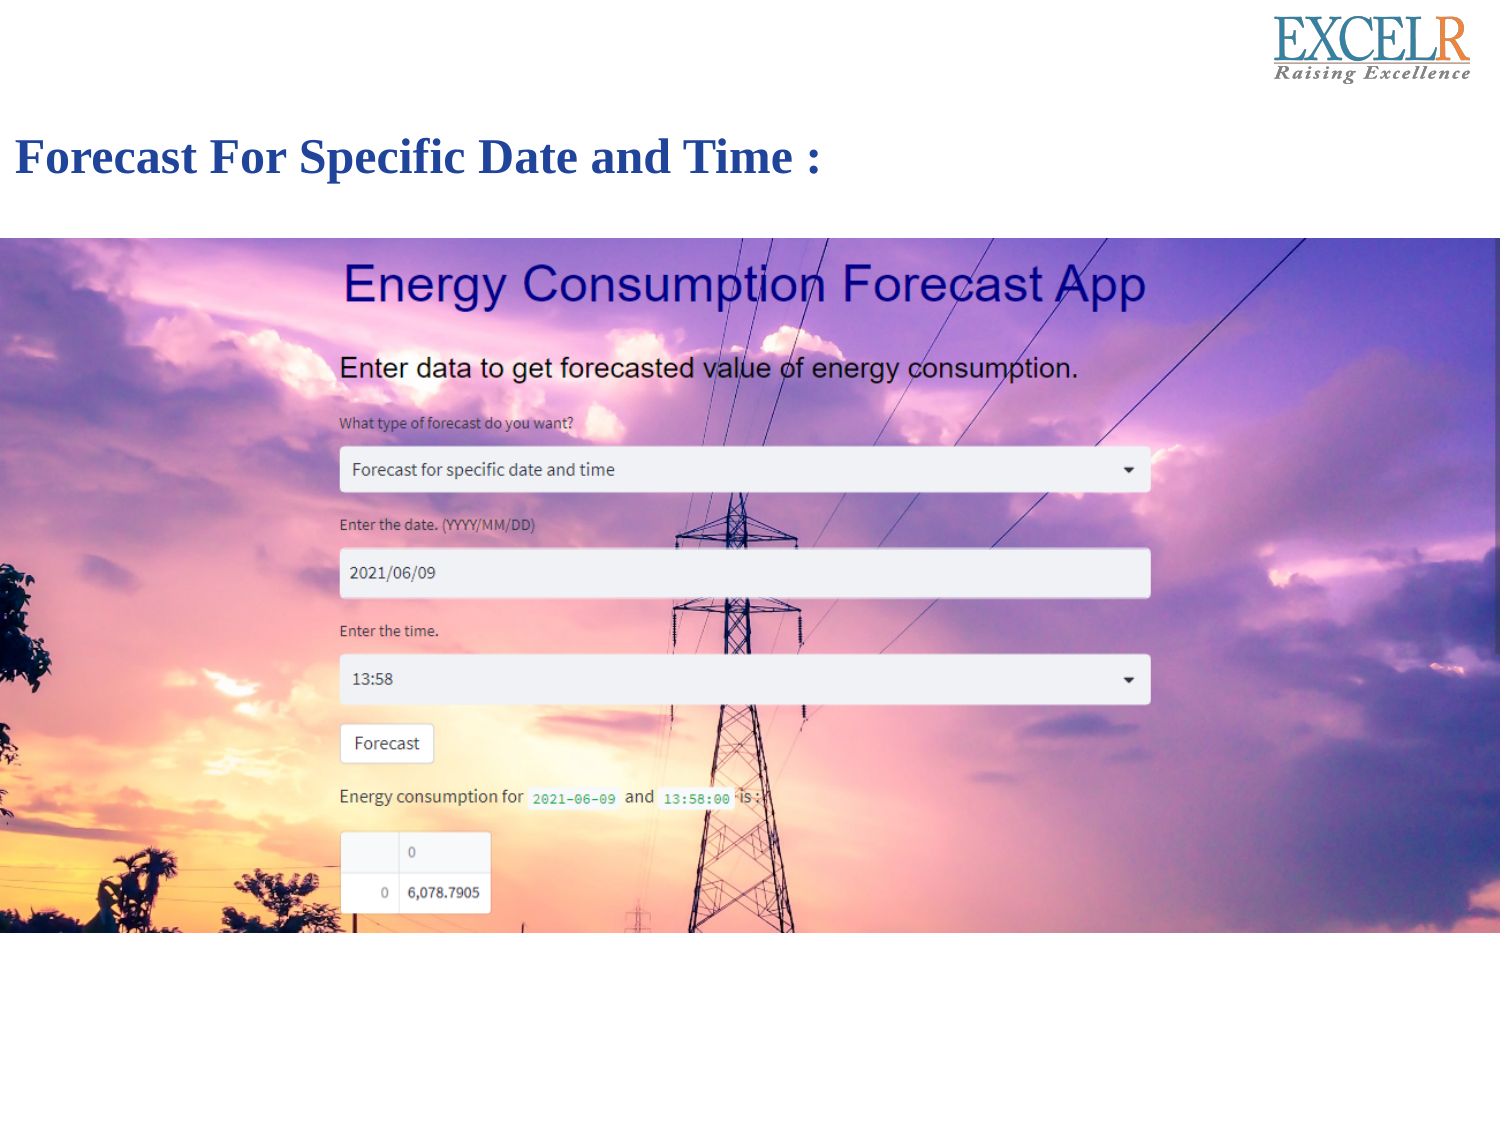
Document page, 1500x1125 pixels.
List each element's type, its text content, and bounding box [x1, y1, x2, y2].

picture [1274, 16, 1470, 85]
text_box Forecast For Specific Date and Time : [0, 115, 1166, 191]
picture [0, 238, 1500, 933]
